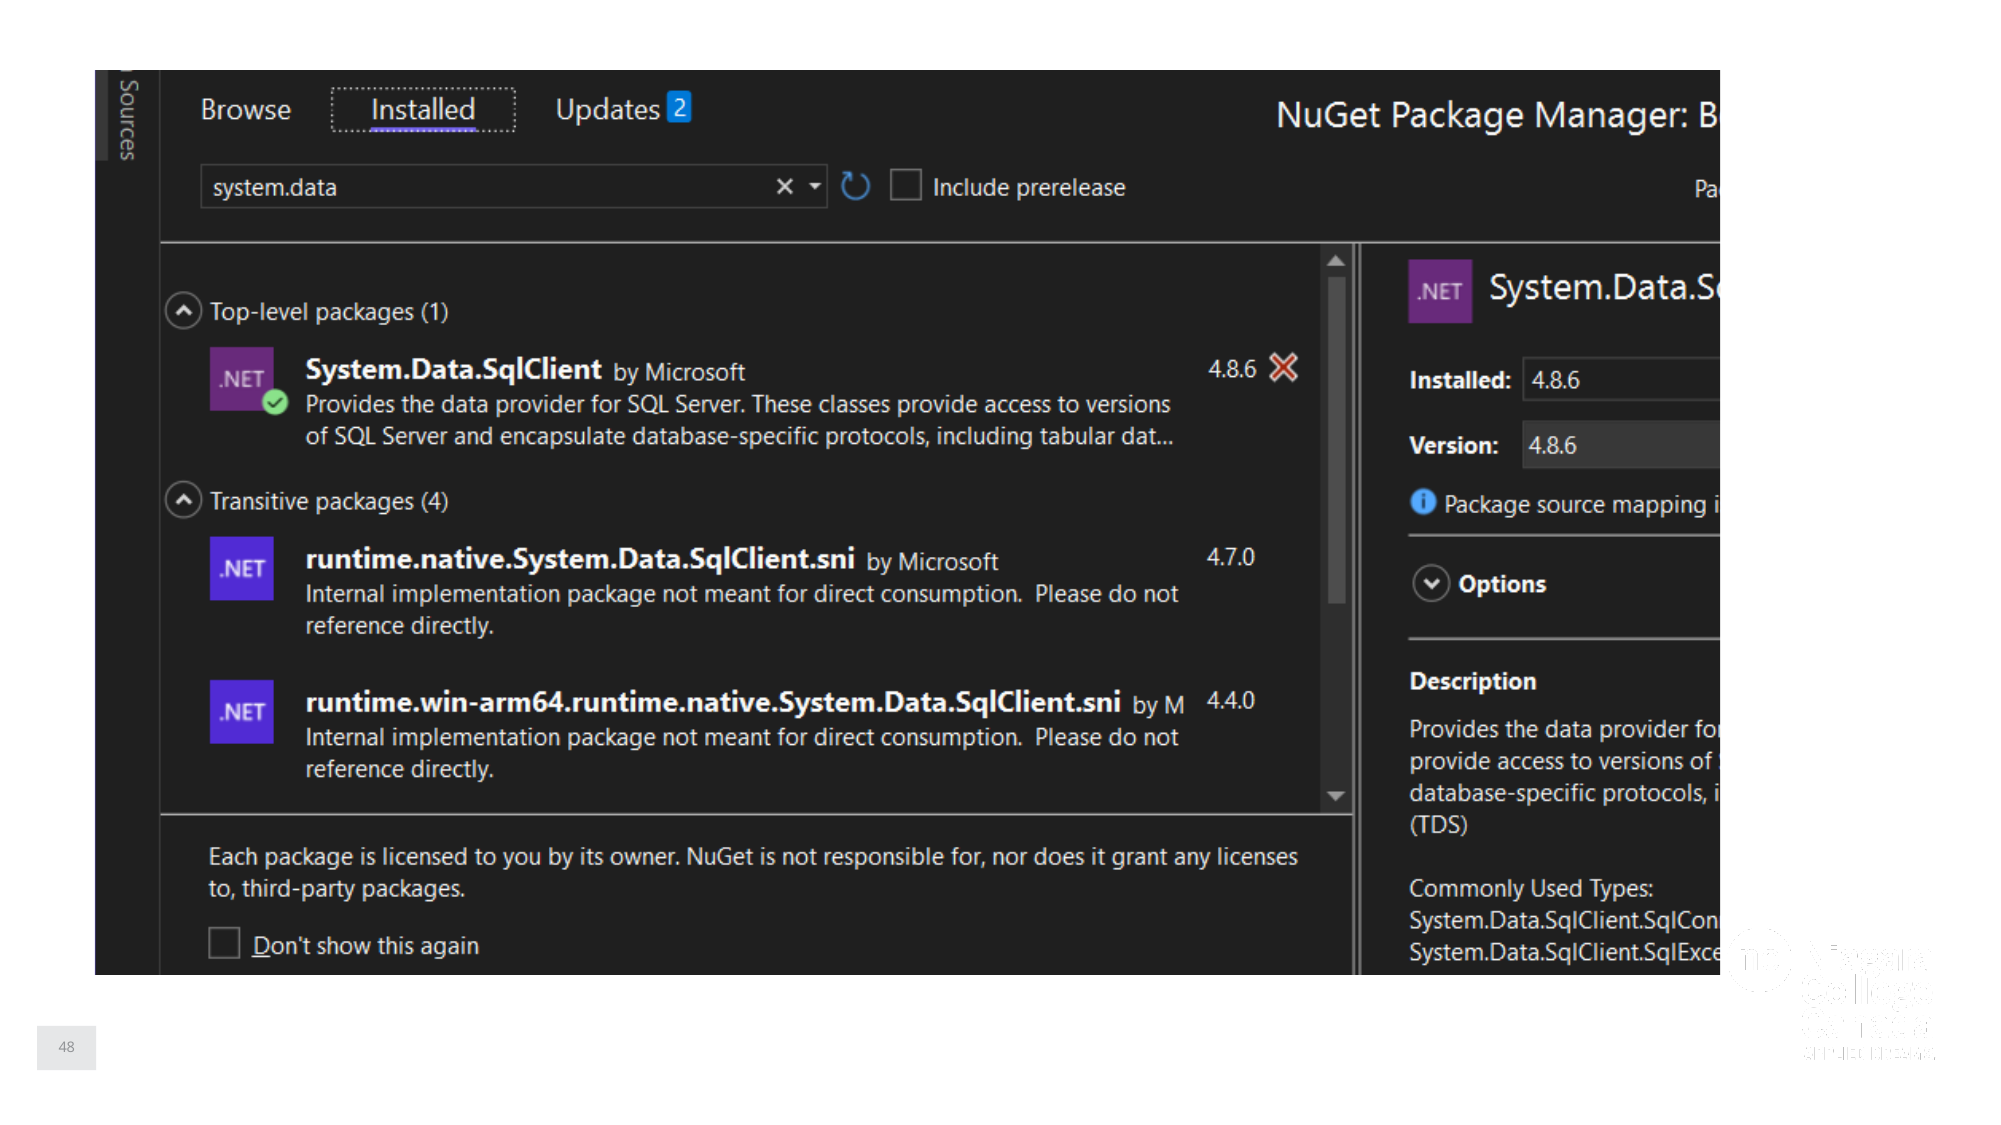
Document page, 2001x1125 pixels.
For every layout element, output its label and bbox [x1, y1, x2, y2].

picture [94, 70, 1721, 975]
